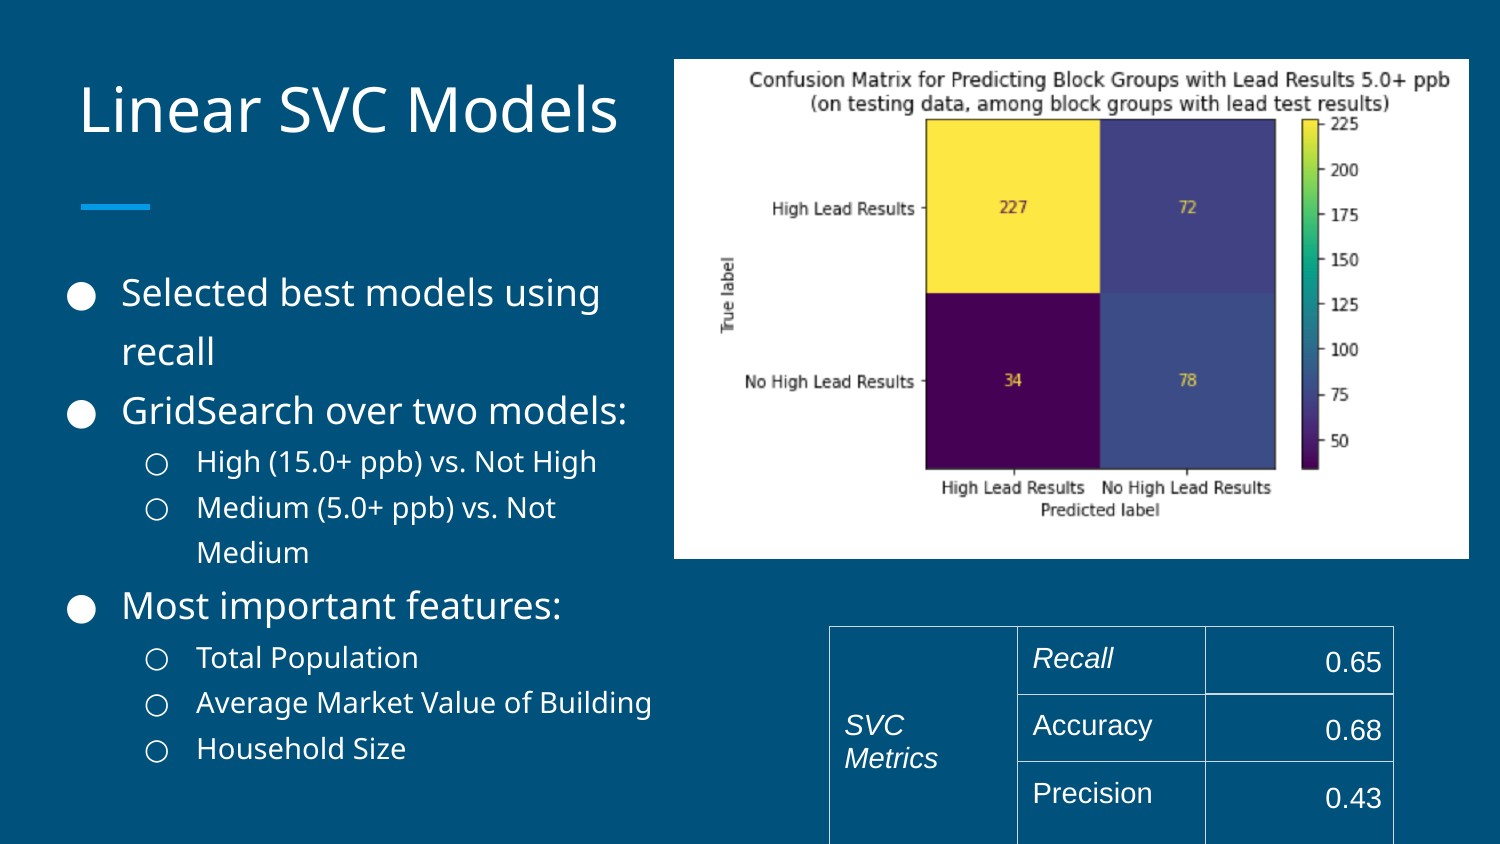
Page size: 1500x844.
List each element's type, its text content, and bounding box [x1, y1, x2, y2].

table_cell Accuracy [1018, 695, 1205, 761]
table_cell 0.68 [1206, 695, 1393, 761]
table_header Recall [1018, 627, 1205, 694]
list Selected best models using recall GridSearch over two models: High (15.0+ ppb) vs. Not High Medium (5.0+ ppb) vs. Not Medium Most important features: Total Population Average Market Value of Building Household Size [31, 244, 675, 806]
title Linear SVC Models [63, 47, 1437, 160]
table_cell Precision [1018, 762, 1205, 844]
table_cell 0.43 [1206, 762, 1393, 844]
table_header 0.65 [1206, 627, 1393, 693]
picture [675, 60, 1468, 558]
table_header SVC Metrics [830, 627, 1017, 844]
